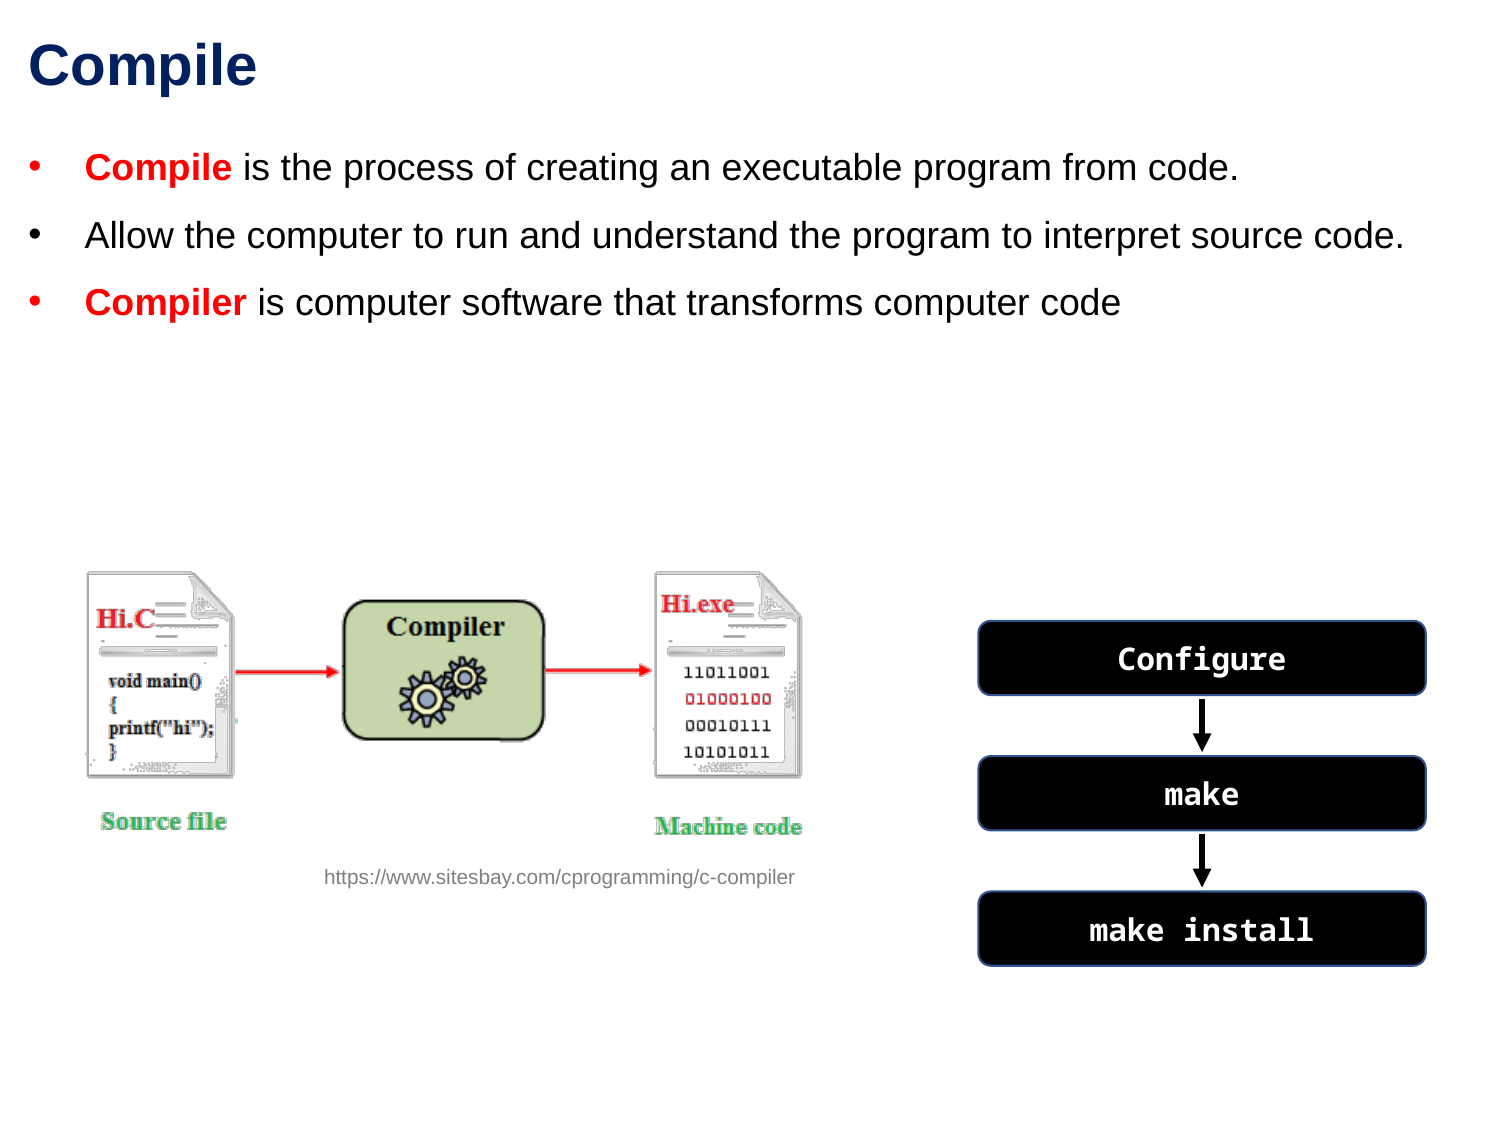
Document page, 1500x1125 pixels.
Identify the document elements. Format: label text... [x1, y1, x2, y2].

text_box https://www.sitesbay.com/cprogramming/c-compiler [309, 856, 905, 897]
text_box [78, 564, 810, 855]
text_box Compile [13, 20, 1203, 105]
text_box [978, 620, 1426, 966]
text_box Compile is the process of creating an executable program from code. Allow the computer to run and understand the program to interpret source code. Compiler is computer software that transforms computer code [13, 113, 1477, 331]
